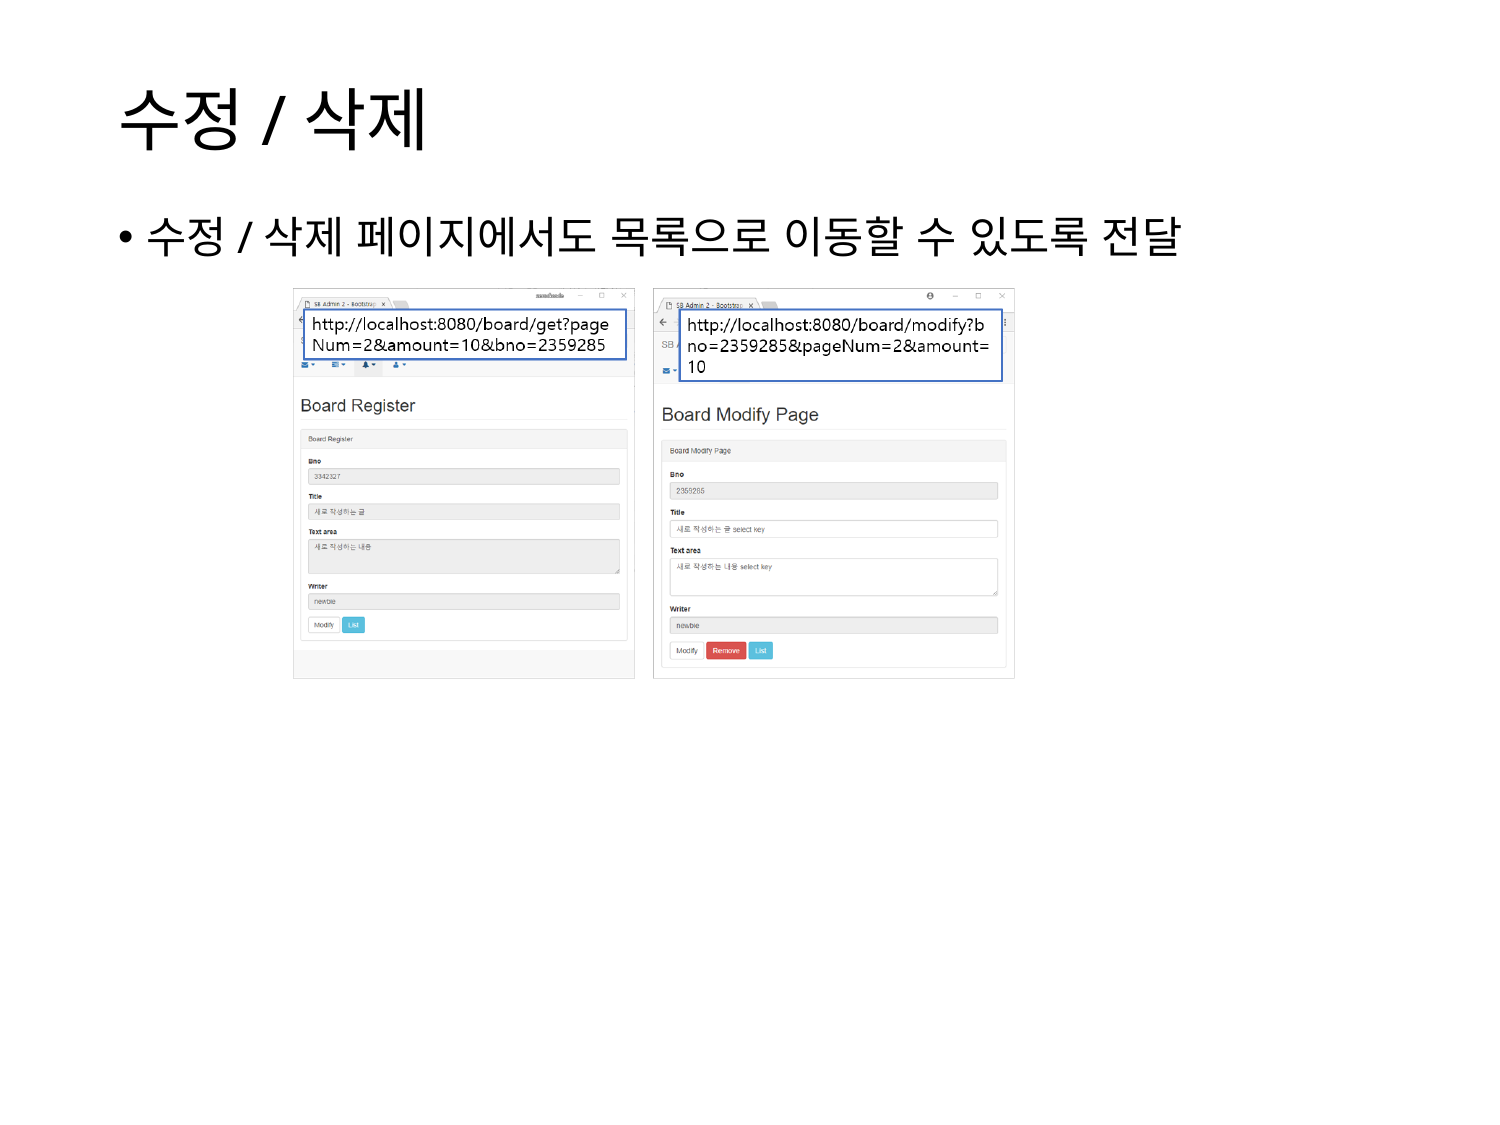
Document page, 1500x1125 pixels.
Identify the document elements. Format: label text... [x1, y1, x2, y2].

picture [285, 282, 1025, 686]
title 수정/삭제 [103, 59, 1397, 188]
list 수정/삭제 페이지에서도 목록으로 이동할 수 있도록 전달 [103, 208, 1397, 1014]
